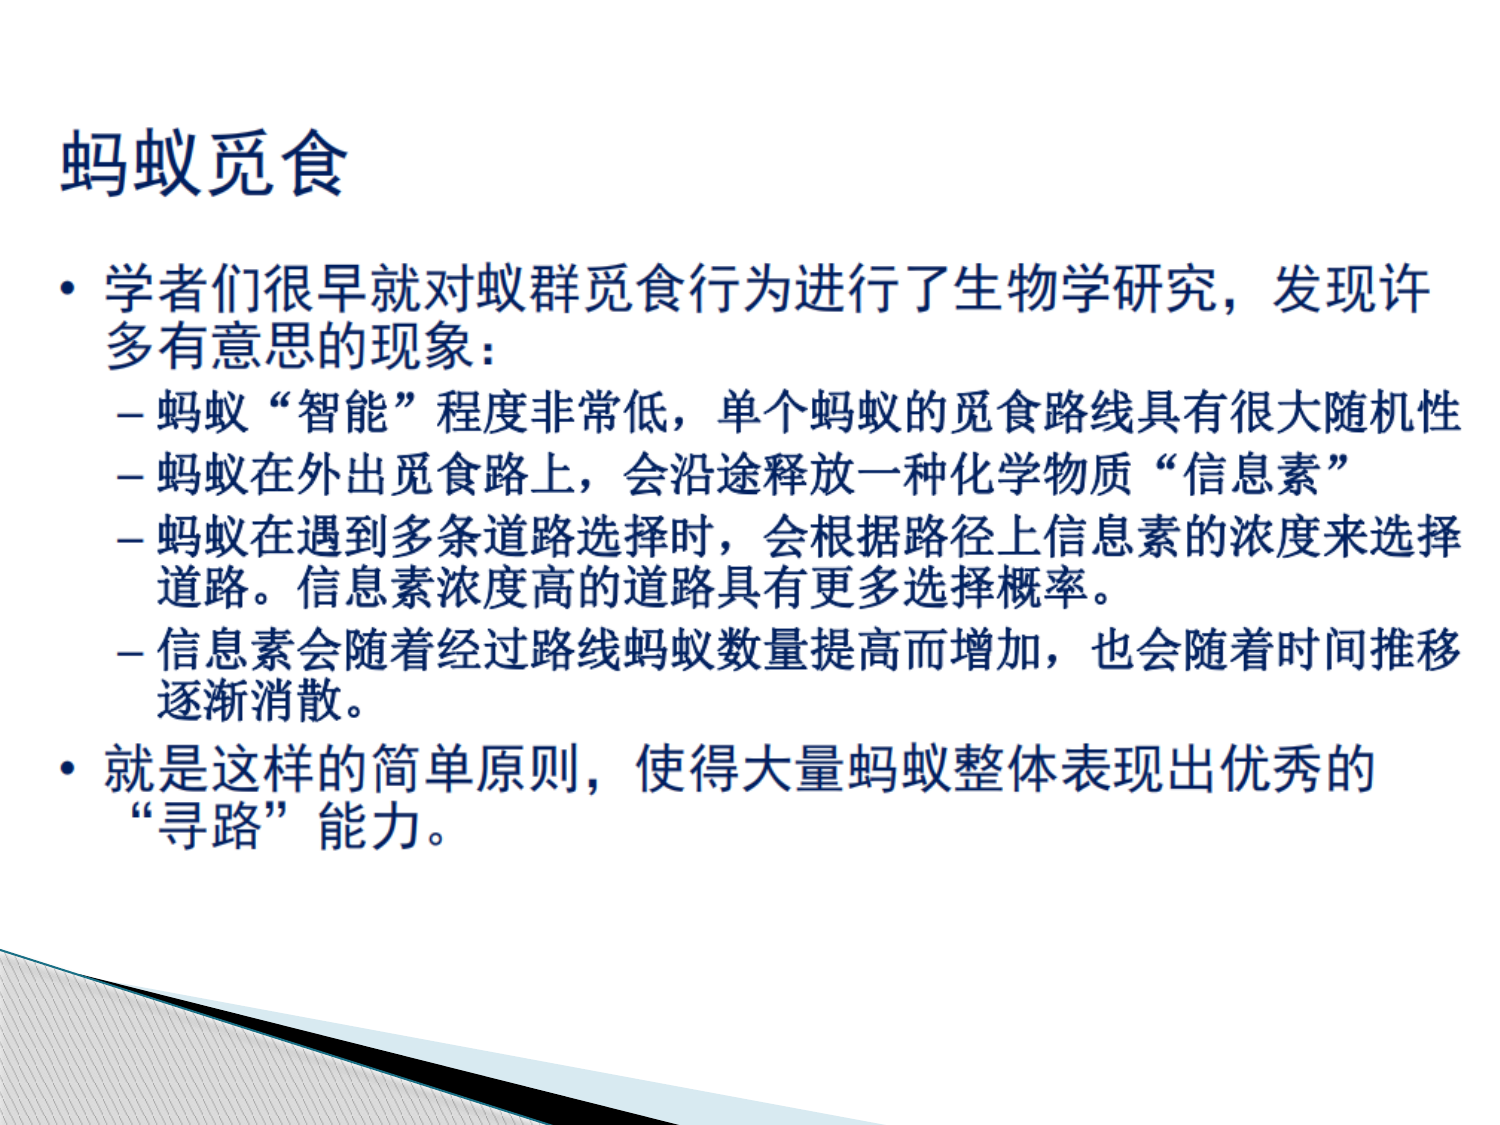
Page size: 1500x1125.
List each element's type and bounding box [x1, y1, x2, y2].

list [6, 111, 1494, 872]
